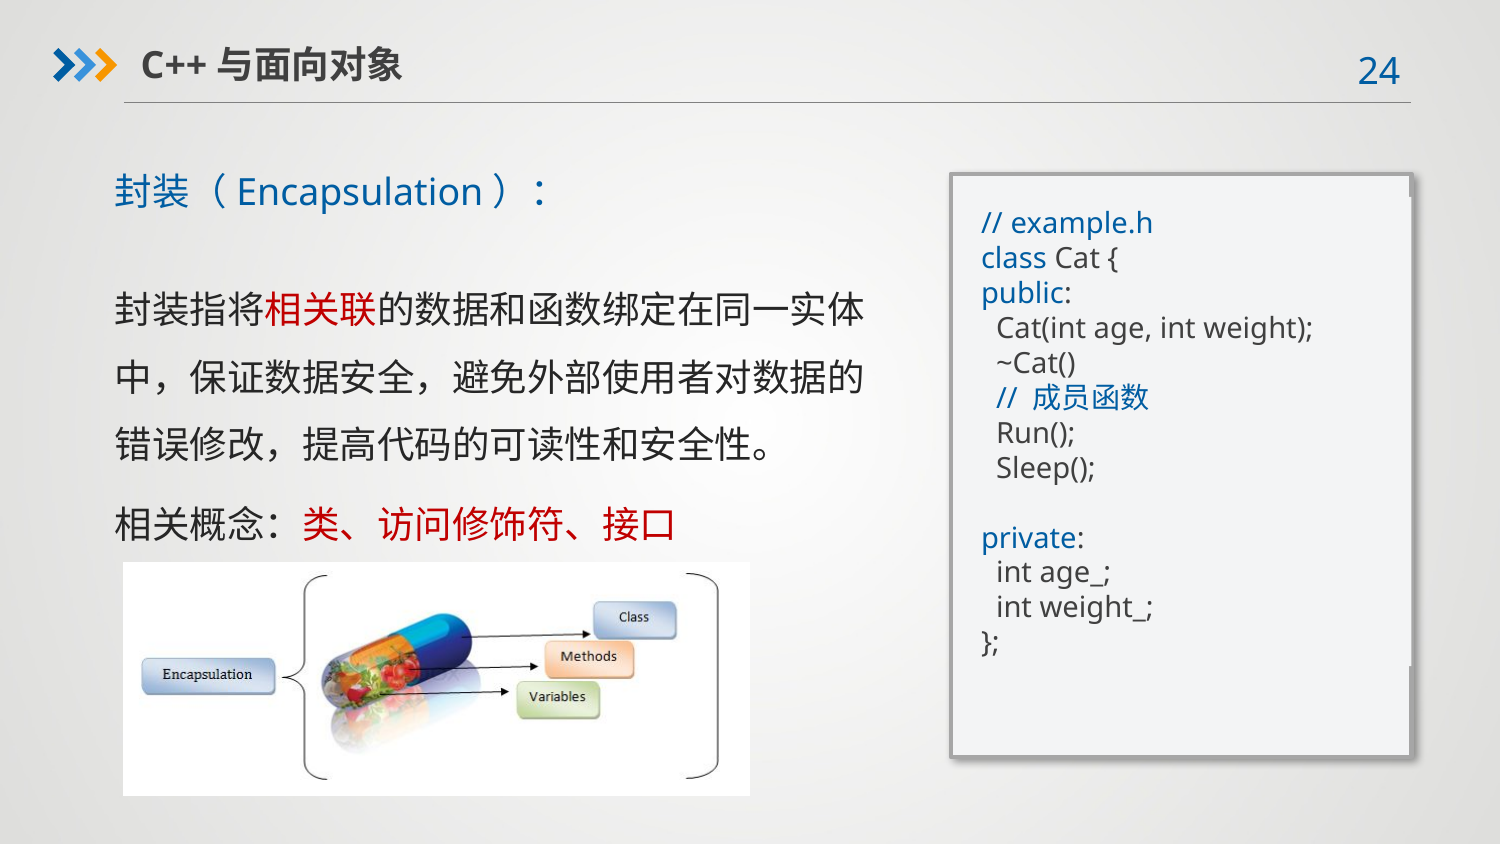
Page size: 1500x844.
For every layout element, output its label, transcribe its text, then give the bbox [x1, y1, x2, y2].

picture [0, 0, 1500, 844]
text_box 封装（Encapsulation）： [100, 138, 1412, 289]
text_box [950, 173, 1412, 758]
text_box C++与面向对象 [140, 32, 491, 95]
text_box 封装指将相关联的数据和函数绑定在同一实体中，保证数据安全，避免外部使用者对数据的错误修改，提高代码的可读性和安全性。 相关概念：类、访问修饰符、接口 [100, 256, 892, 554]
